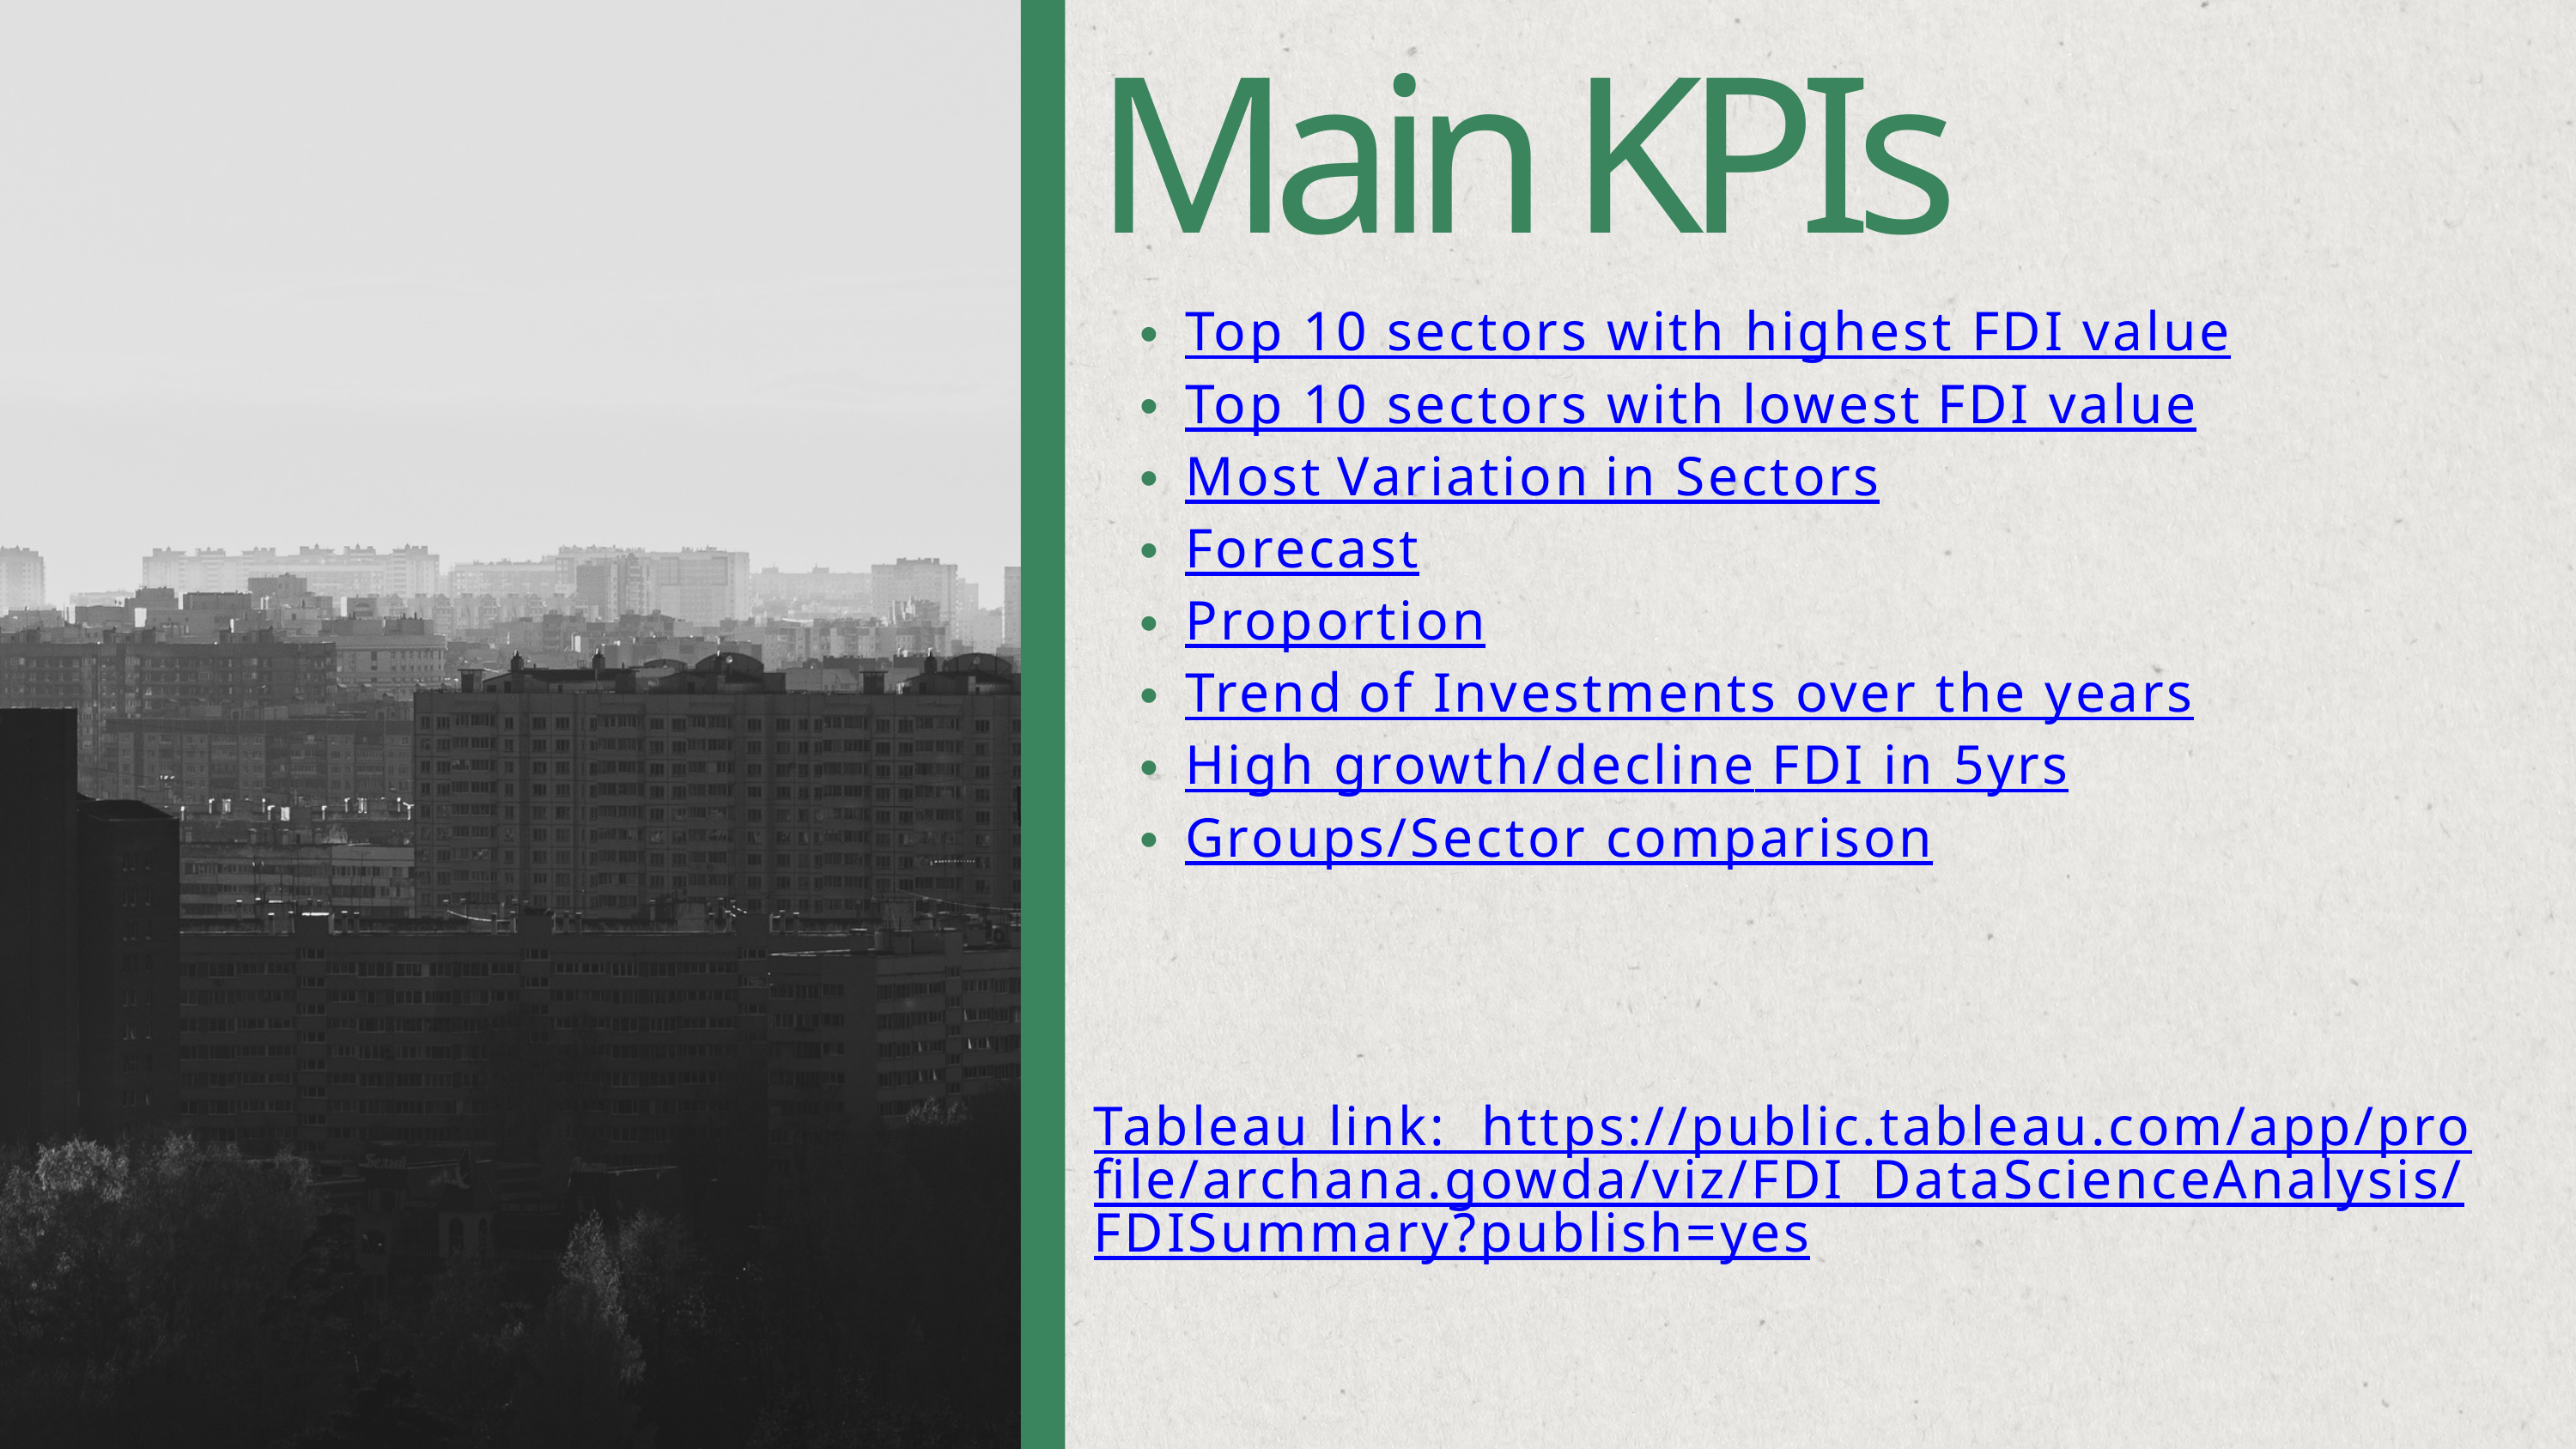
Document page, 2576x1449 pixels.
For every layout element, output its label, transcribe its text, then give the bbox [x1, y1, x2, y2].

text_box Main KPIs [1094, 68, 2576, 485]
text_box [0, 0, 1015, 1449]
text_box Top 10 sectors with highest FDI value Top 10 sectors with lowest FDI value Most Variation in Sectors Forecast Proportion Trend of Investments over the years High growth/decline FDI in 5yrs Groups/Sector comparison Tableau link: https://public.tableau.com/app/profile/archana.gowda/viz/FDI_DataScienceAnalysis/FDISummary?publish=yes [1094, 298, 2494, 1166]
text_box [1020, 0, 1066, 1449]
text_box [1071, 0, 2576, 1449]
